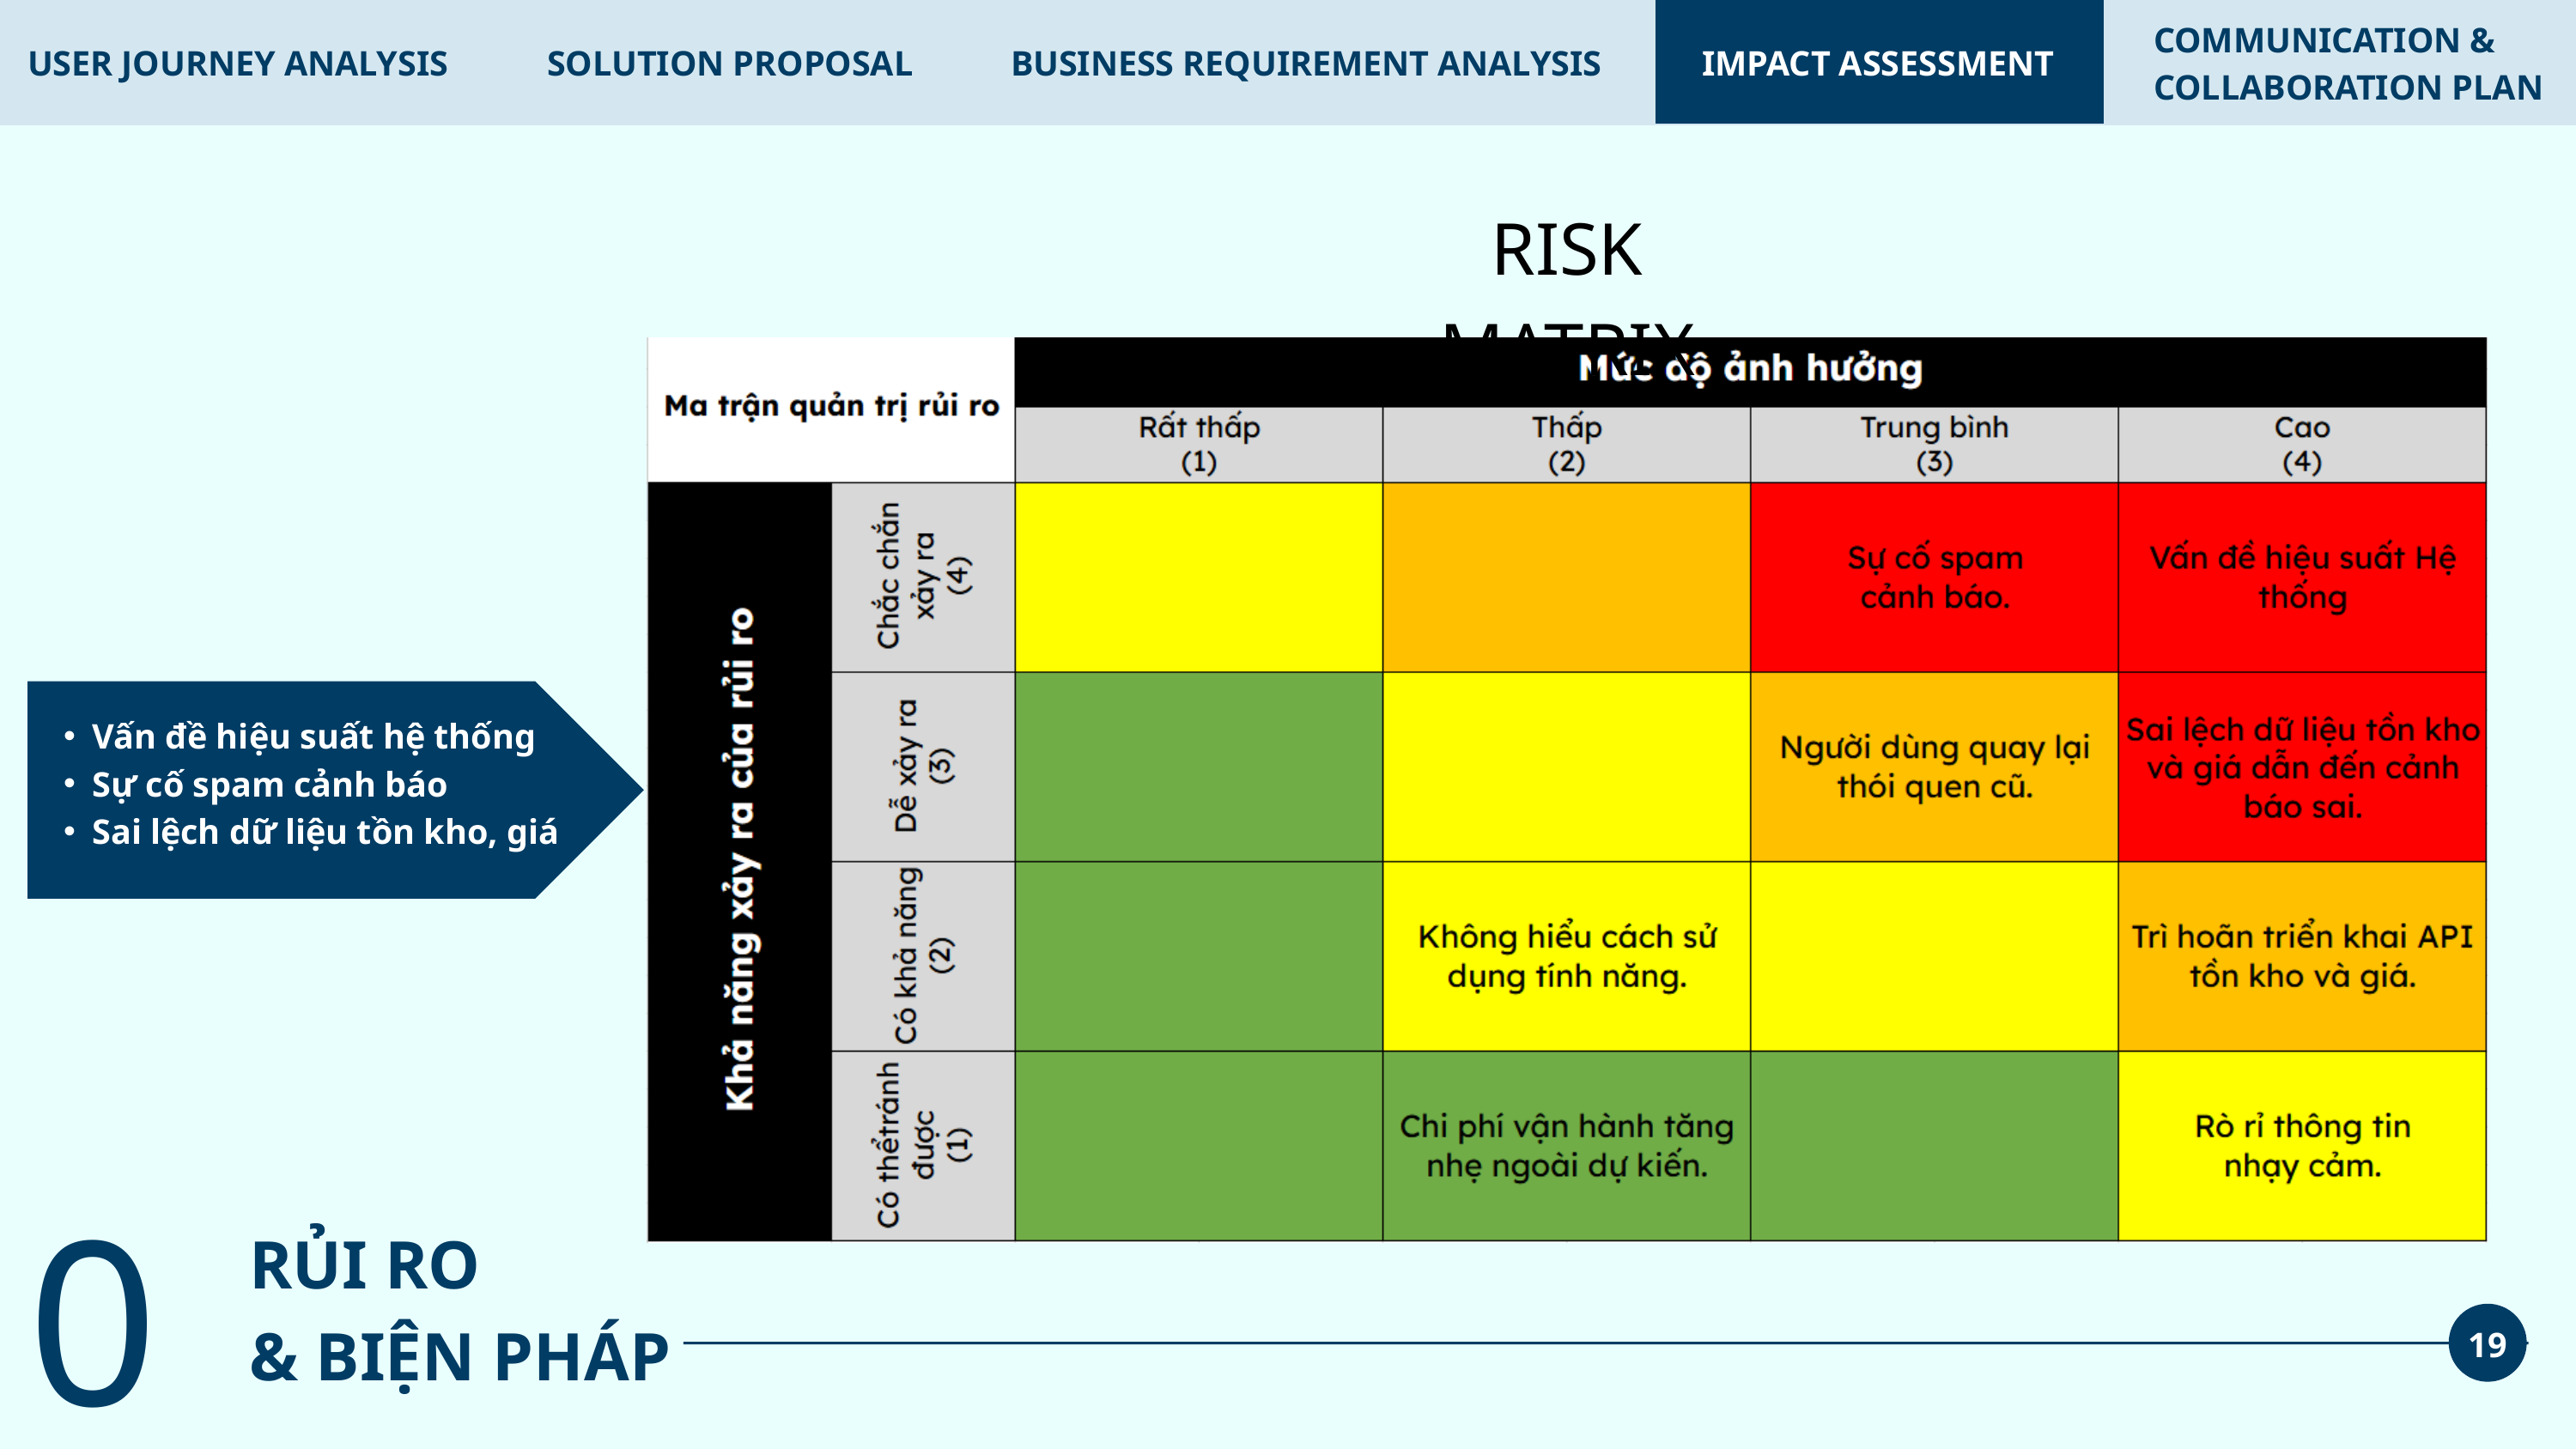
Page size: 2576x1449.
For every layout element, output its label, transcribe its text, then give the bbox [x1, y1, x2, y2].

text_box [2448, 1303, 2527, 1382]
text_box [646, 337, 2488, 1243]
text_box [0, 0, 1652, 126]
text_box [2108, 0, 2576, 126]
text_box RISK MATRIX [1399, 189, 1735, 391]
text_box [1656, 0, 2105, 124]
text_box RỦI RO & BIỆN PHÁP [250, 1210, 866, 1394]
text_box 04 [27, 1131, 250, 1449]
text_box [27, 681, 645, 900]
